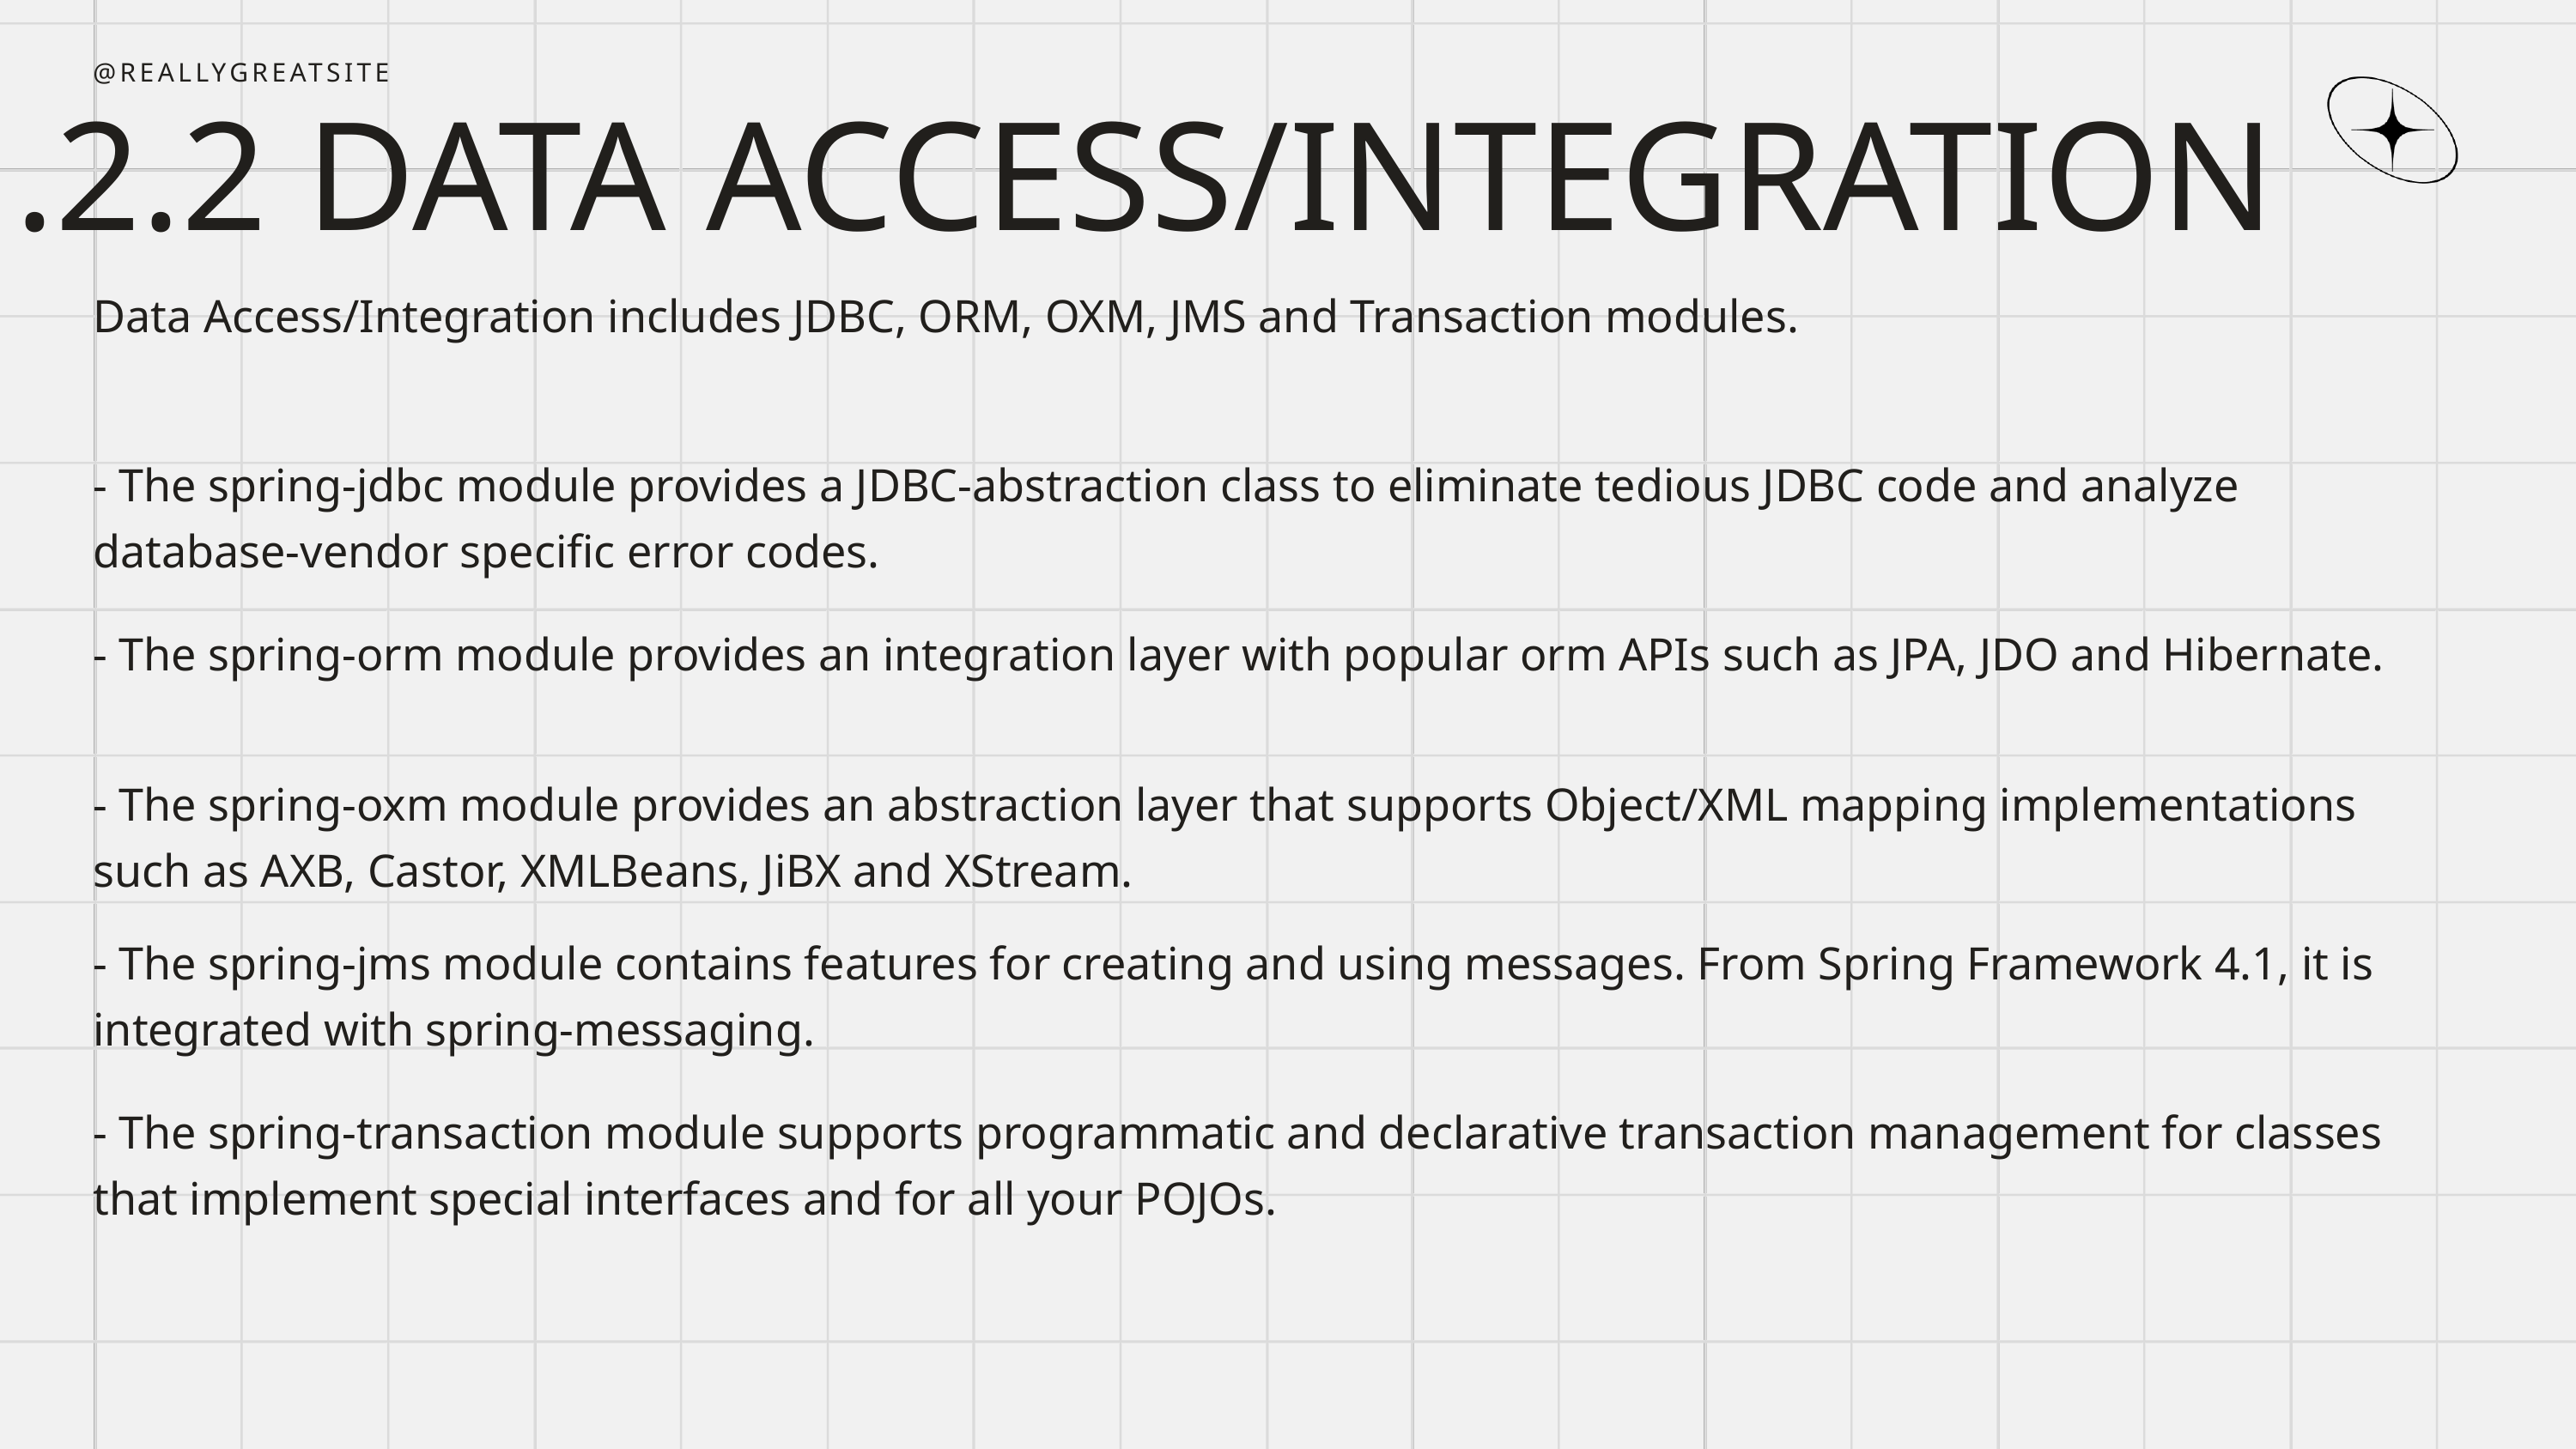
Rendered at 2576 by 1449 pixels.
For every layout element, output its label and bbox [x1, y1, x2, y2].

text_box [0, 0, 2576, 1449]
